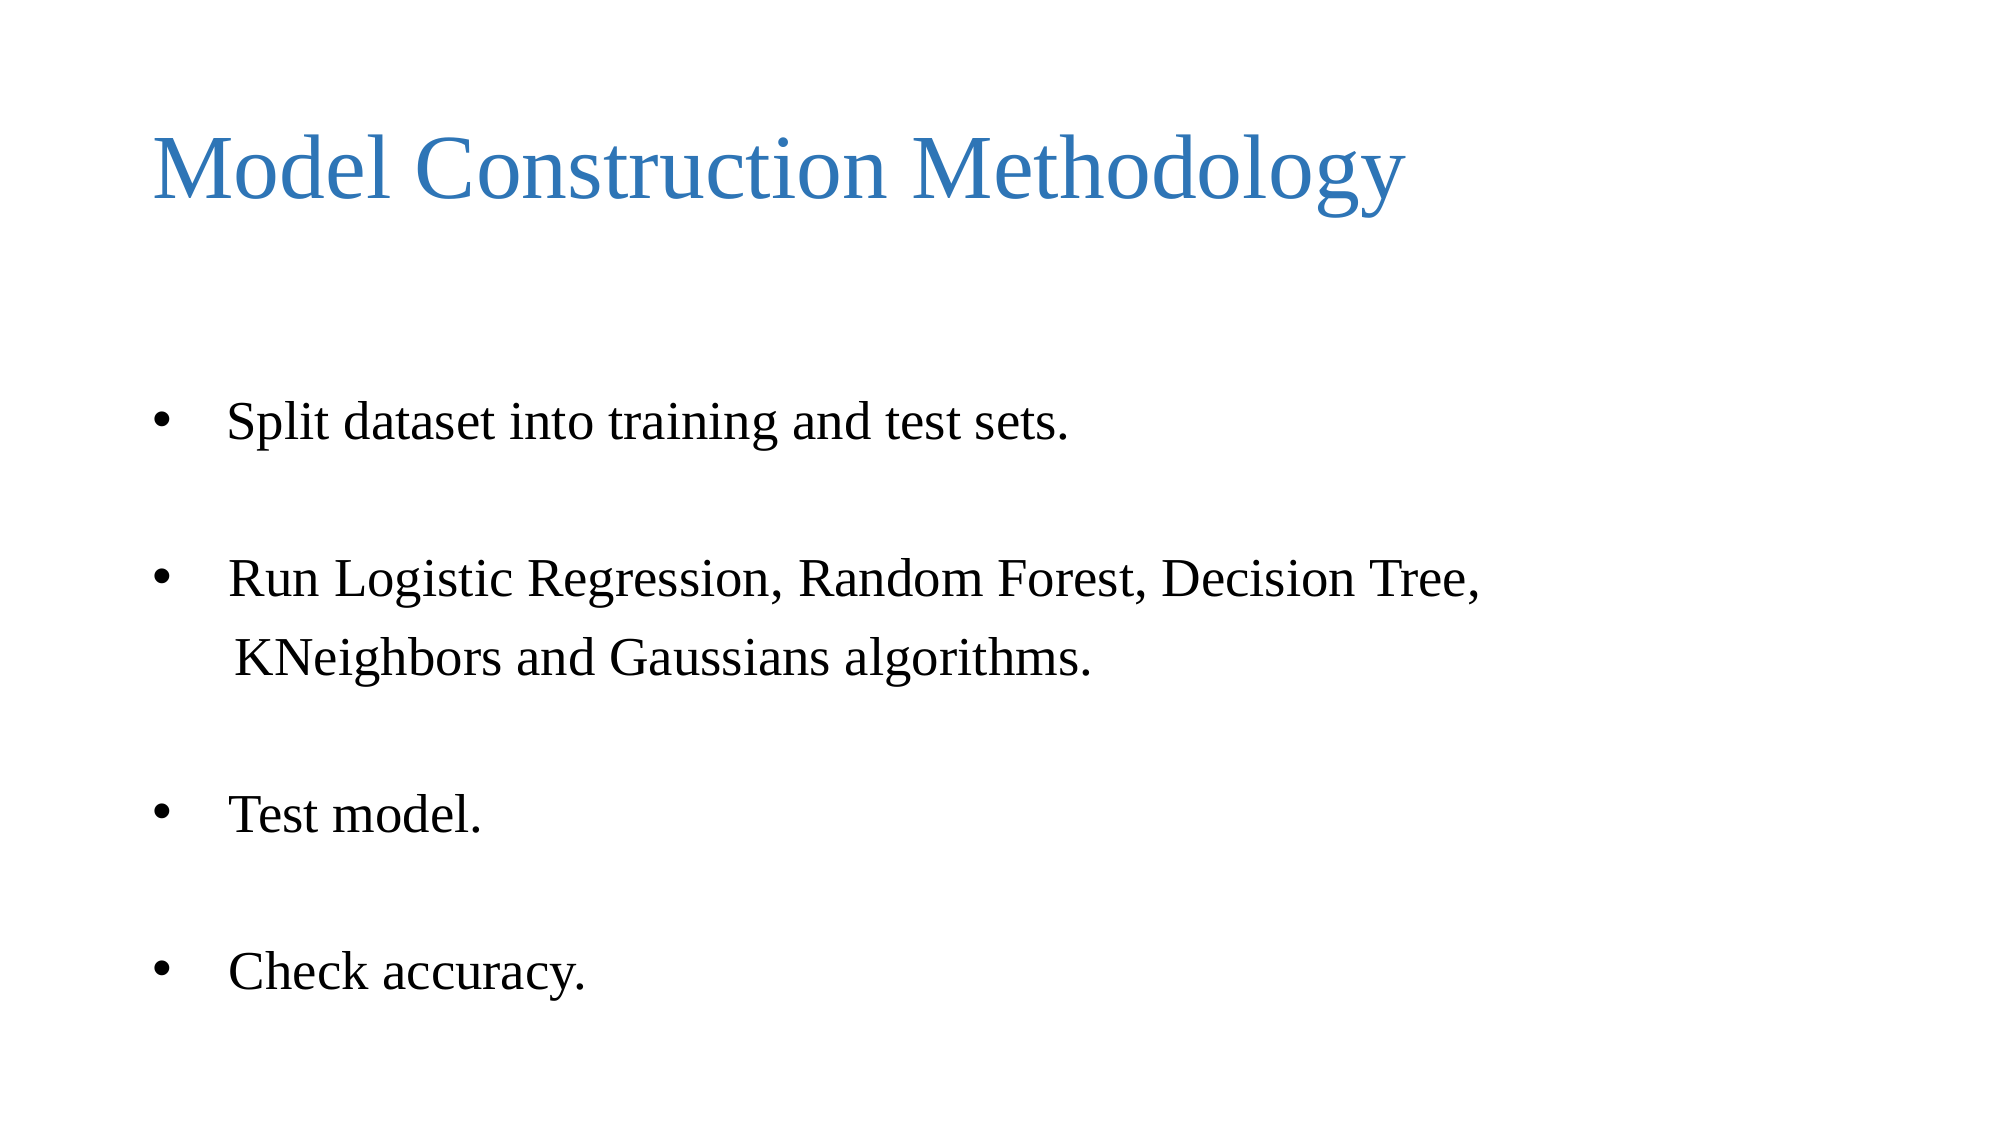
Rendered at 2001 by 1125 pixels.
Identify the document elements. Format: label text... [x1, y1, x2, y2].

title Model Construction Methodology [137, 59, 1863, 278]
list Split dataset into training and test sets. Run Logistic Regression, Random Forest, Decision Tree, KNeighbors and Gaussians algorithms. Test model. Check accuracy. [137, 299, 1863, 1014]
